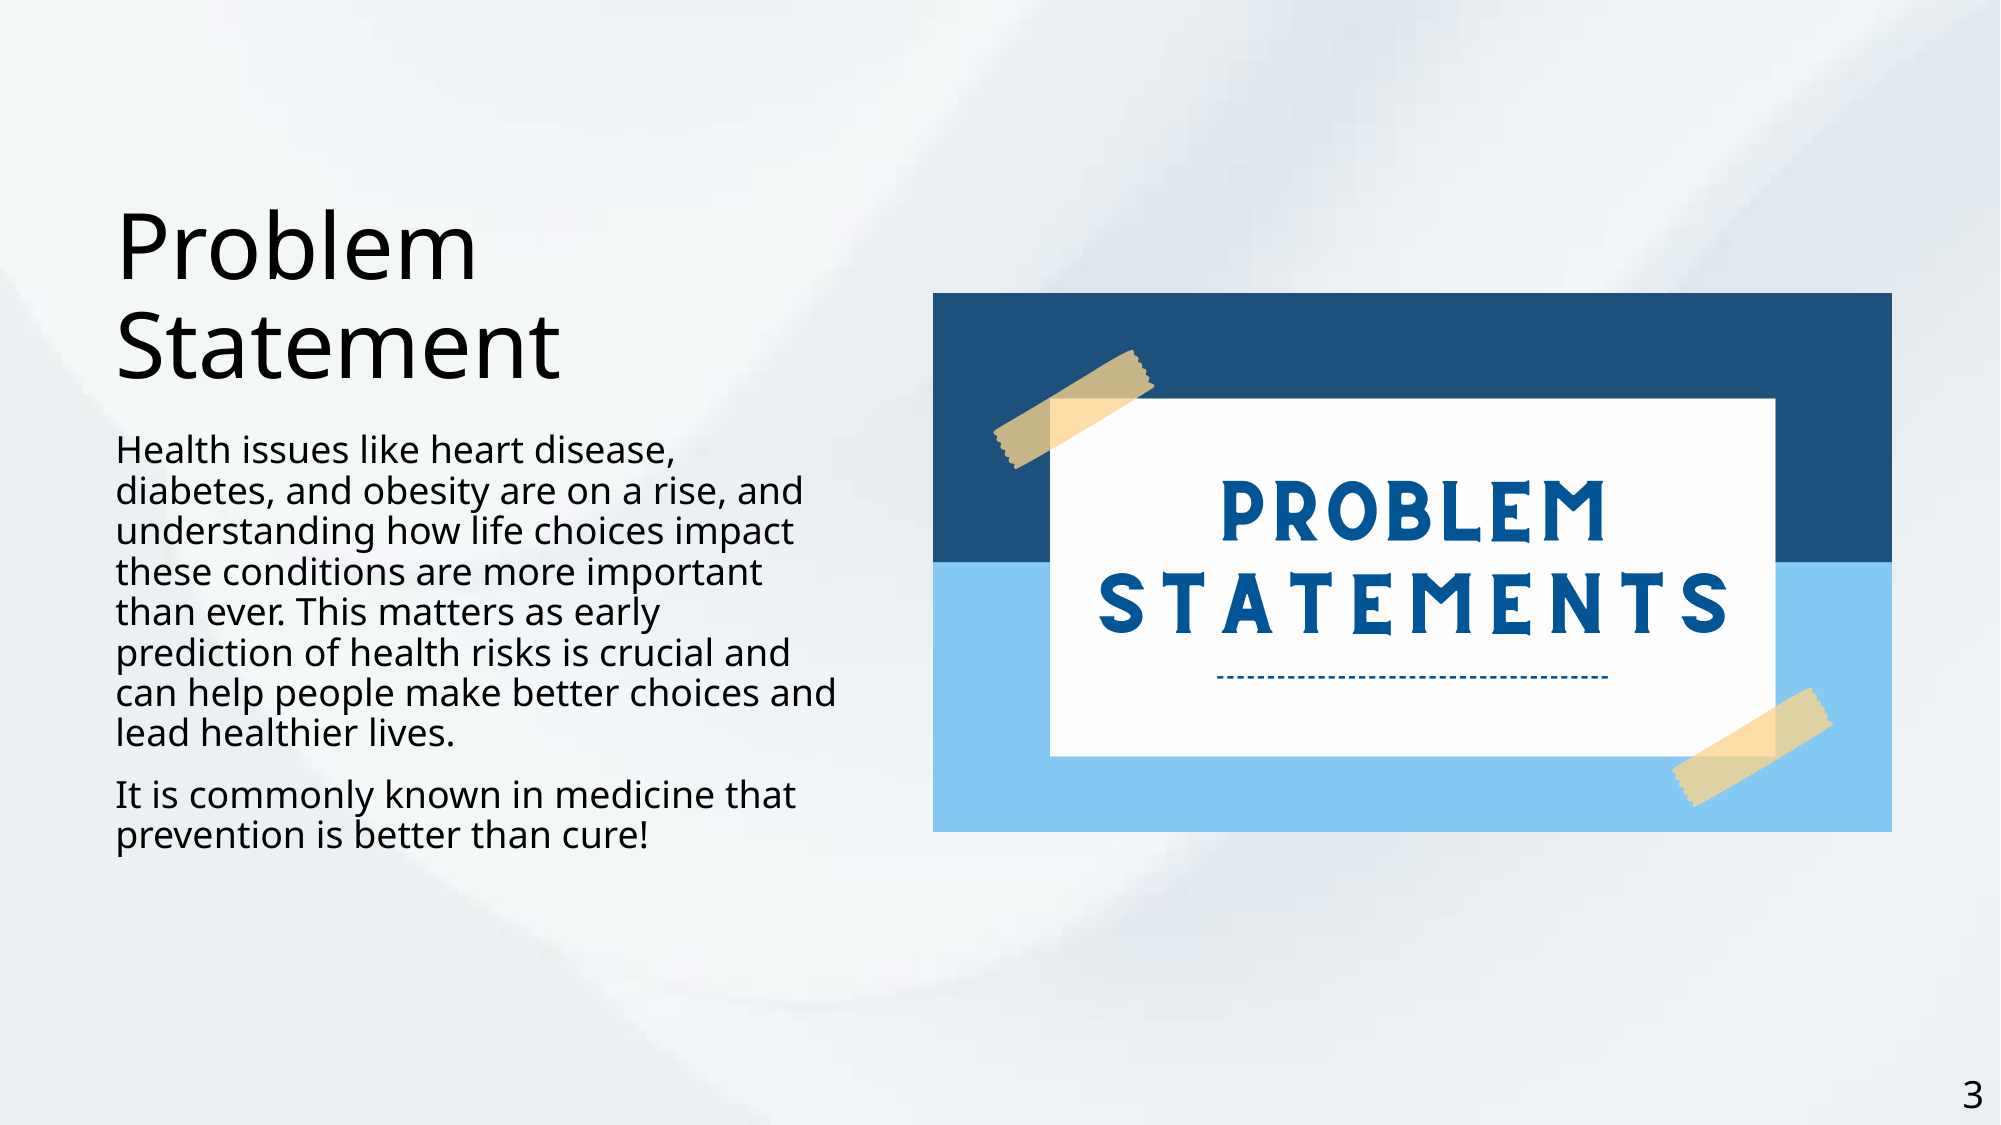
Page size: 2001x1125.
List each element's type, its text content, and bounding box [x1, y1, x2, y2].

list Health issues like heart disease, diabetes, and obesity are on a rise, and understanding how life choices impact these conditions are more important than ever. This matters as early prediction of health risks is crucial and can help people make better choices and lead healthier lives. It is commonly known in medicine that prevention is better than cure! [100, 423, 859, 943]
text_box 3 [1947, 1064, 2000, 1124]
picture [933, 292, 1892, 833]
title Problem Statement [100, 182, 859, 407]
text_box [0, 0, 2000, 1125]
